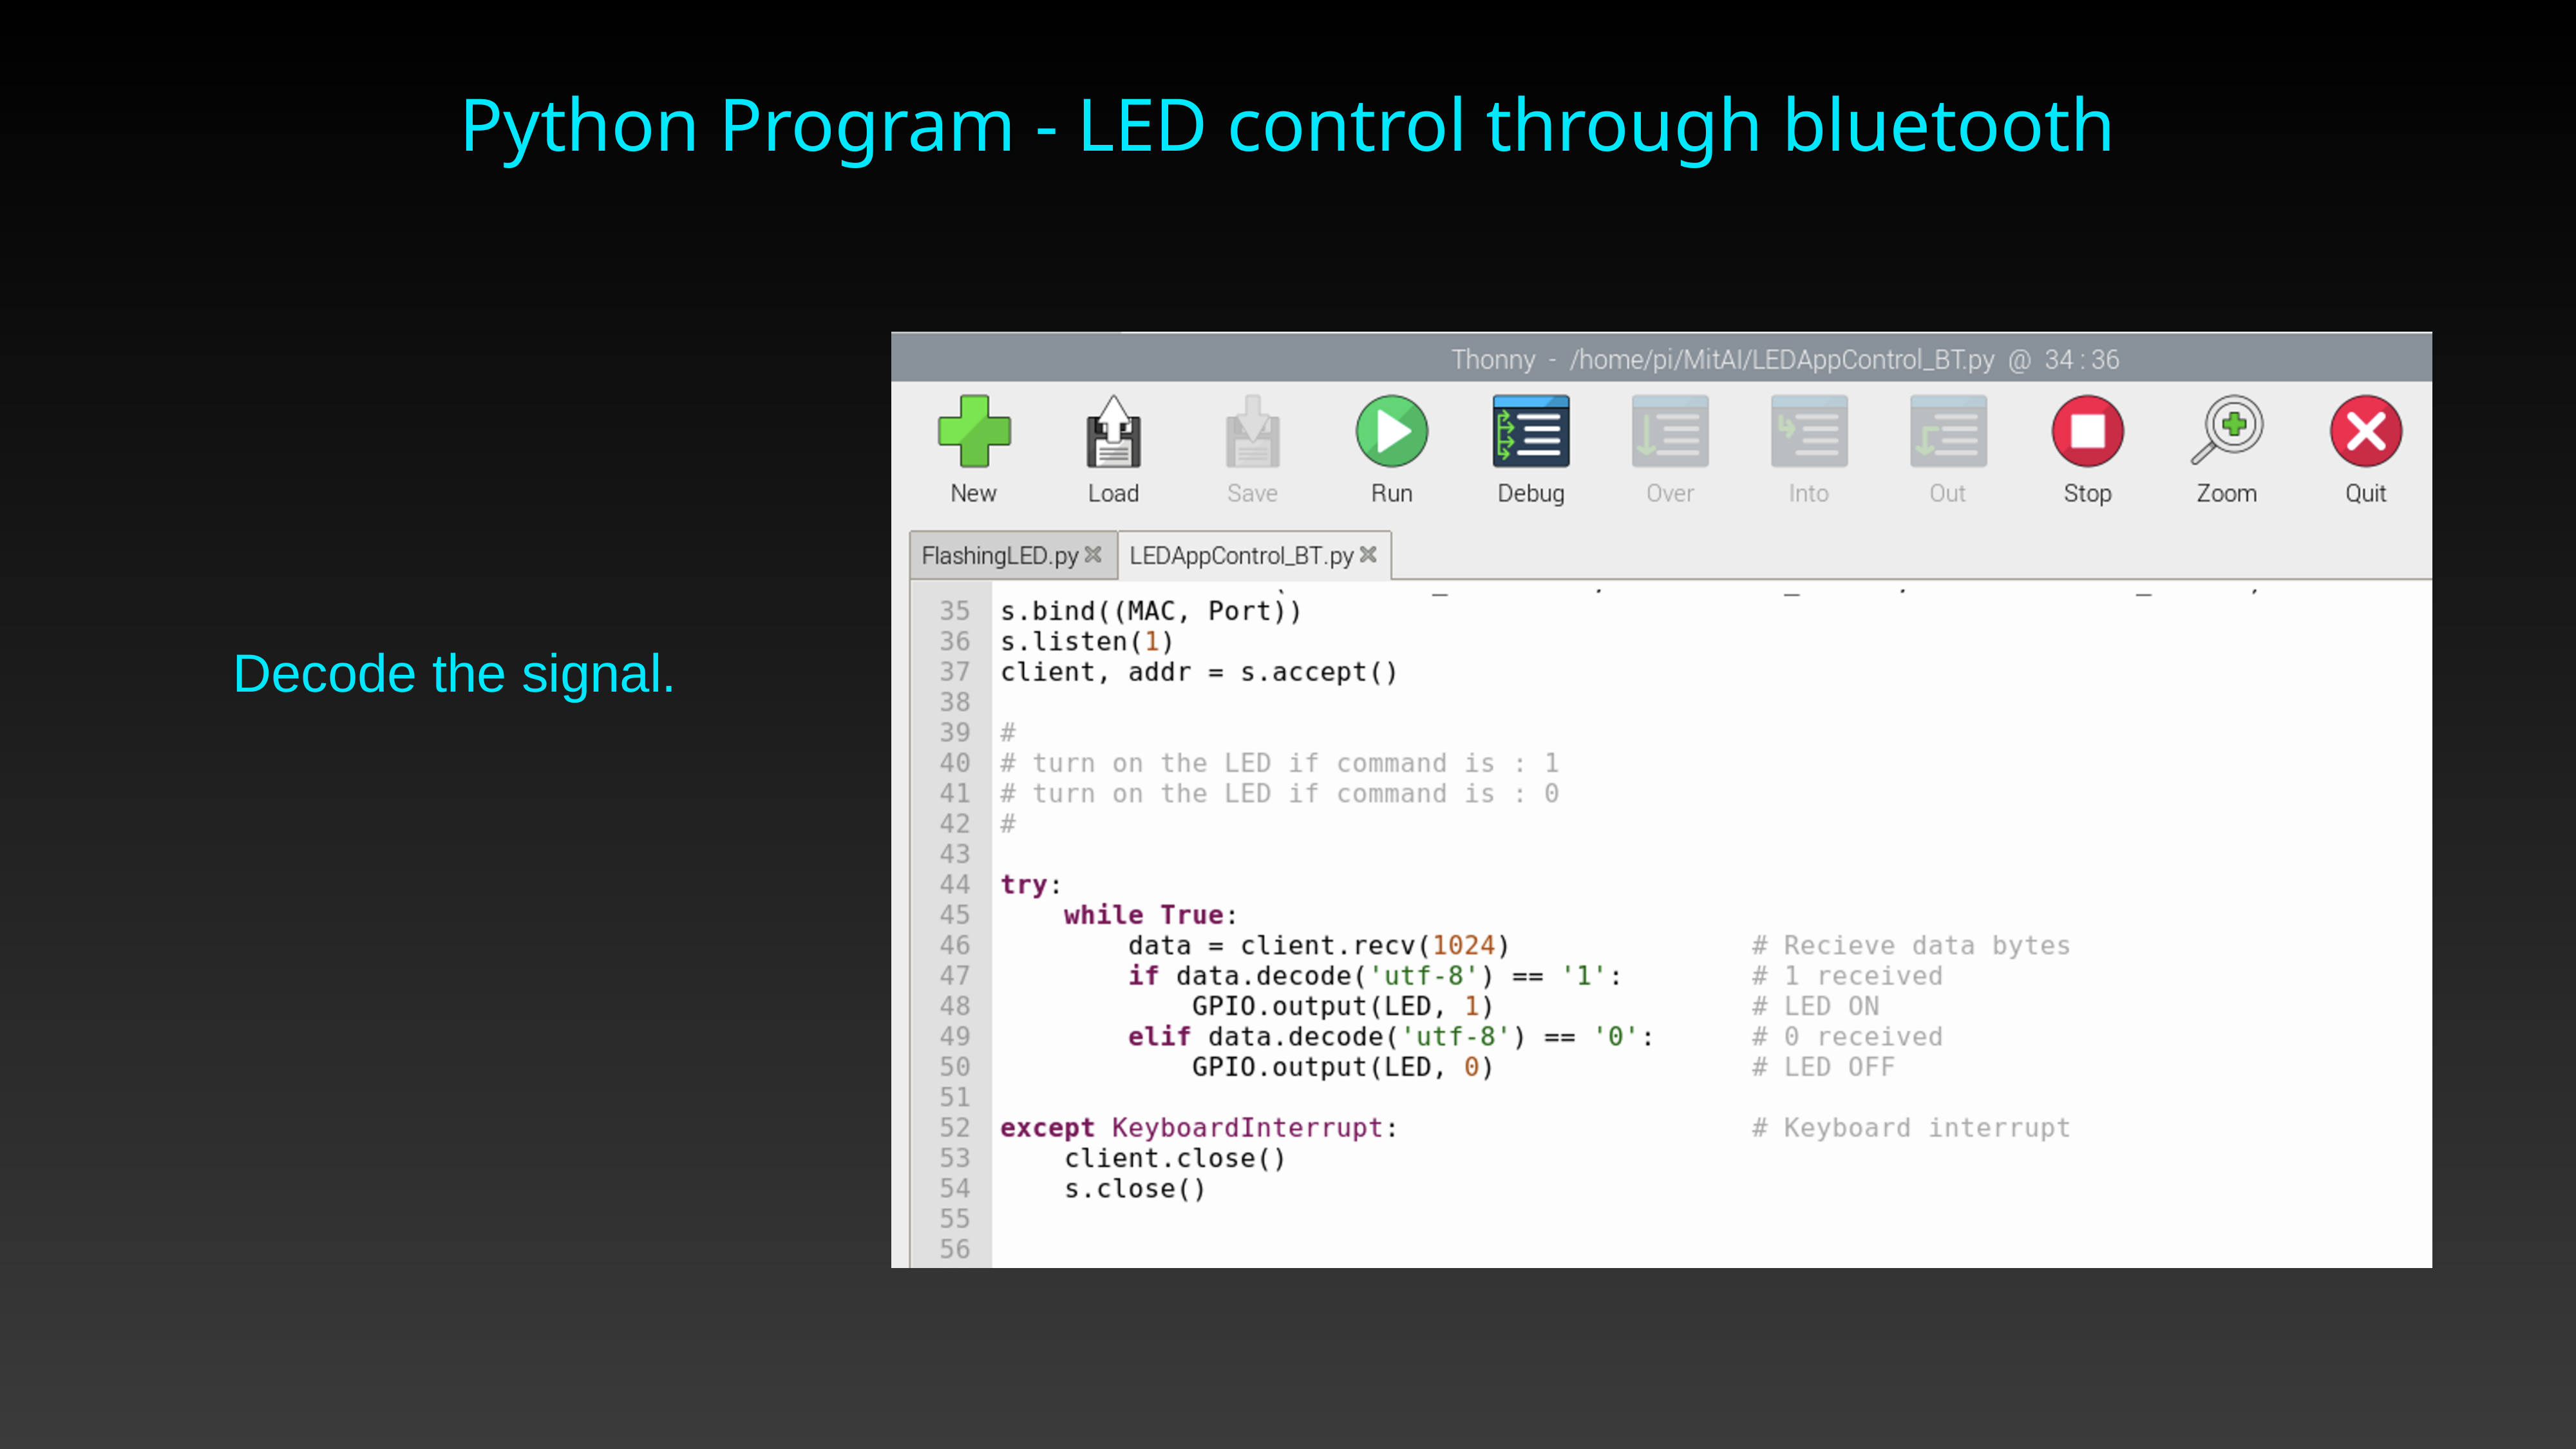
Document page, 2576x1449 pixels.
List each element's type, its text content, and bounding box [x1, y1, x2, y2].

list Python Program - LED control through bluetooth [133, 73, 2443, 181]
picture [891, 332, 2433, 1269]
text_box Decode the signal. [227, 633, 747, 967]
